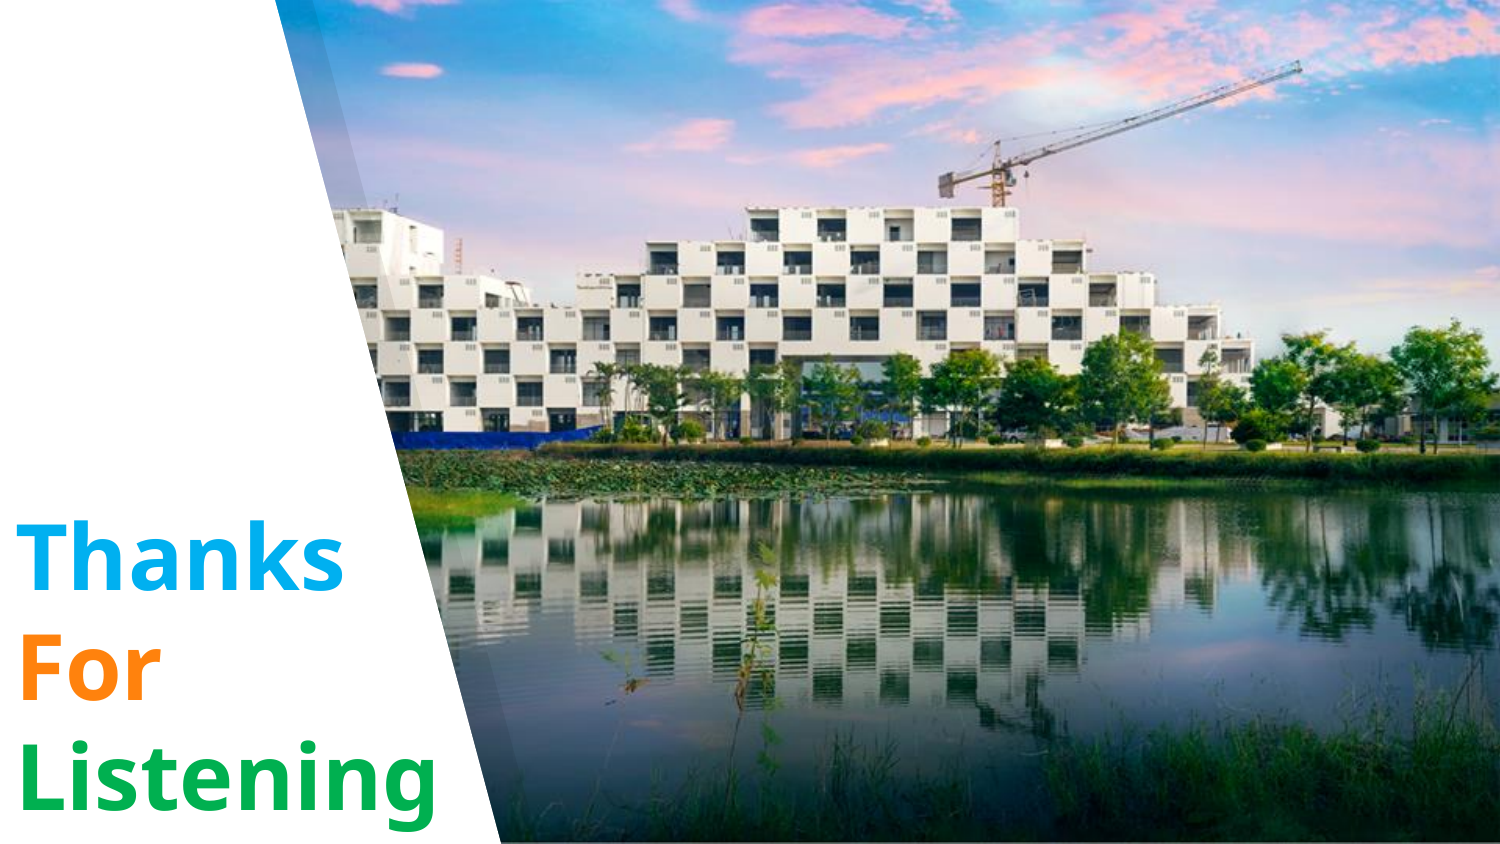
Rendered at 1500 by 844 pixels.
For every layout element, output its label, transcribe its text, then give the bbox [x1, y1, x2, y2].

text_box Thanks For Listening [0, 196, 637, 844]
picture [282, 0, 1500, 844]
